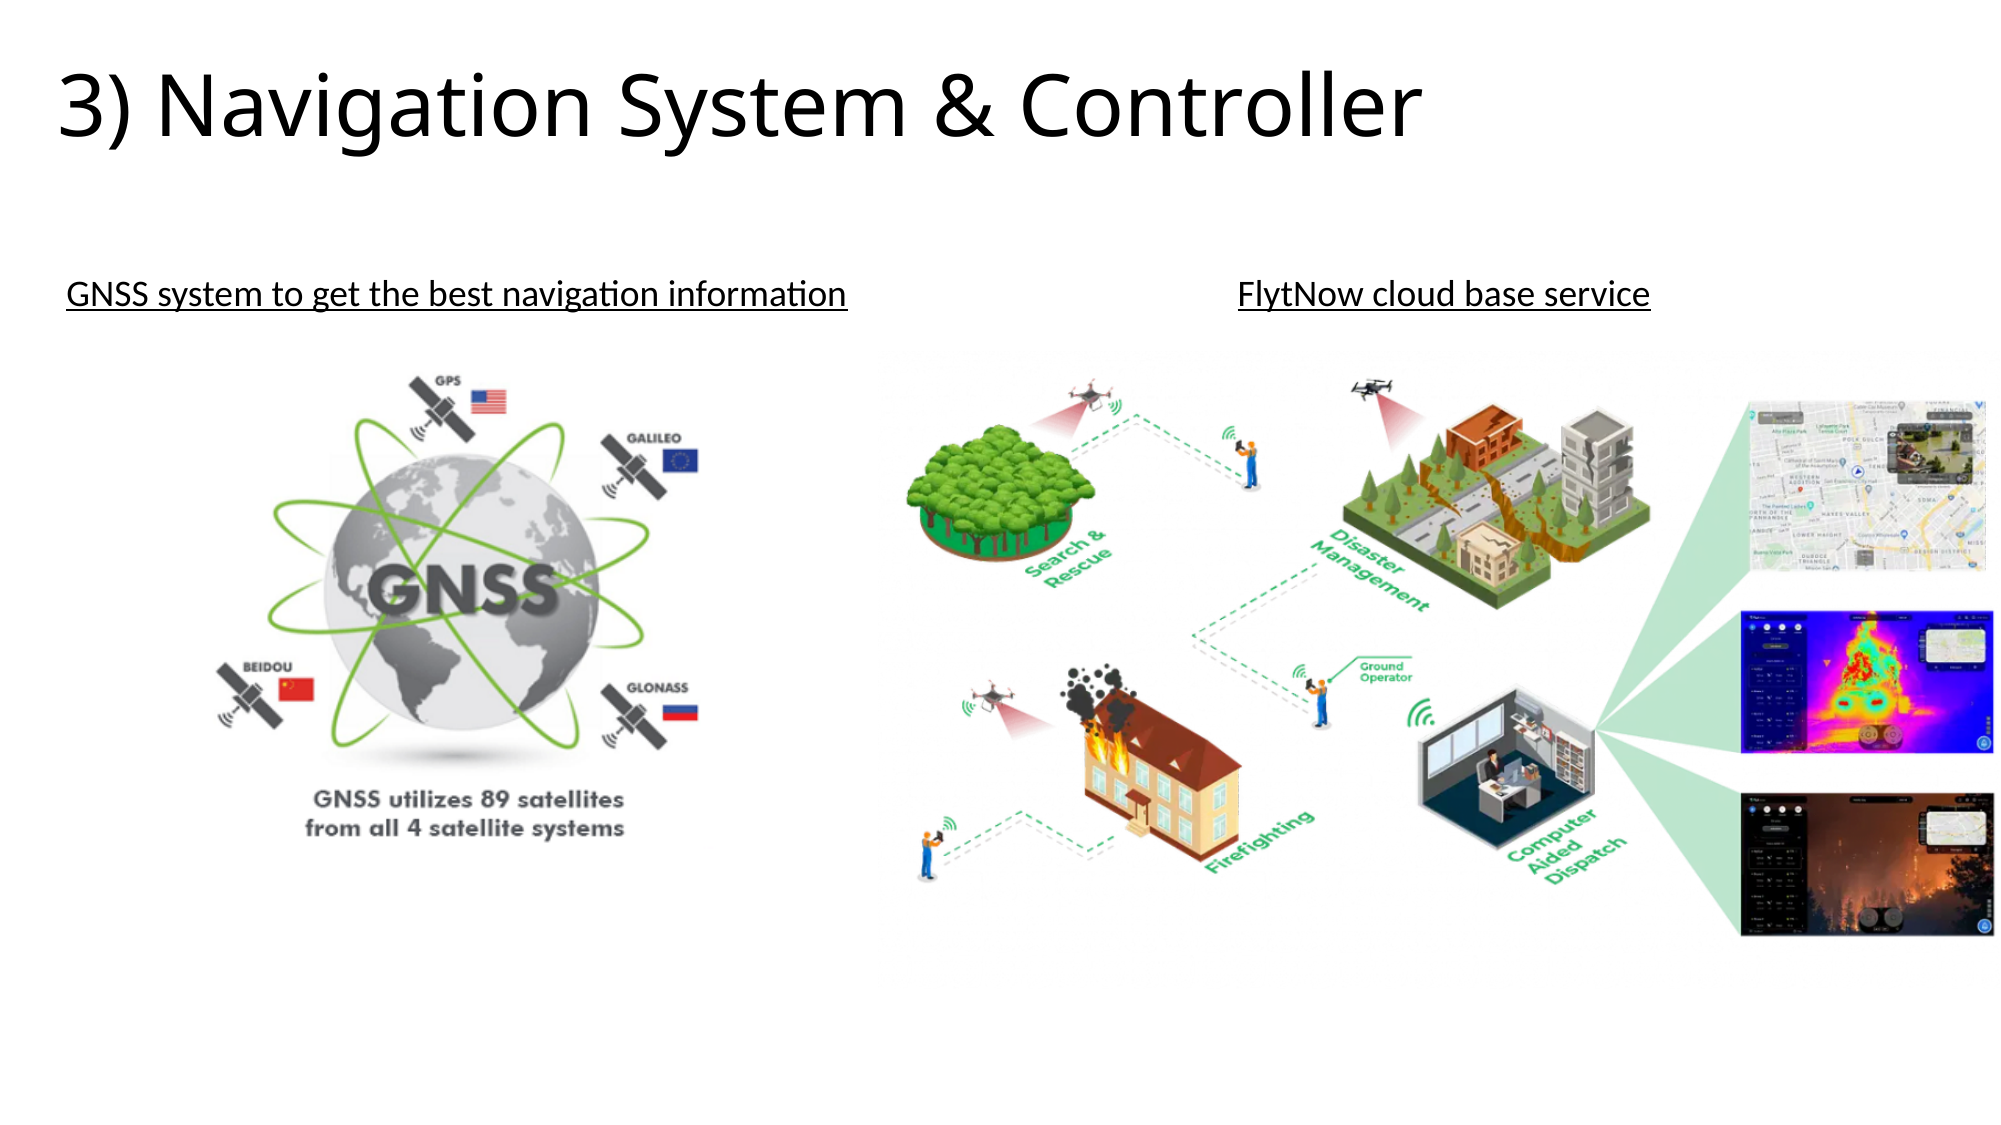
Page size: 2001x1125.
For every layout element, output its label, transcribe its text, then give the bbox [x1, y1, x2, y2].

text_box FlytNow cloud base service [1222, 261, 1667, 321]
text_box GNSS system to get the best navigation information [51, 261, 863, 321]
picture [198, 367, 716, 849]
picture [878, 351, 2000, 990]
text_box 3) Navigation System & Controller [42, 54, 1715, 164]
